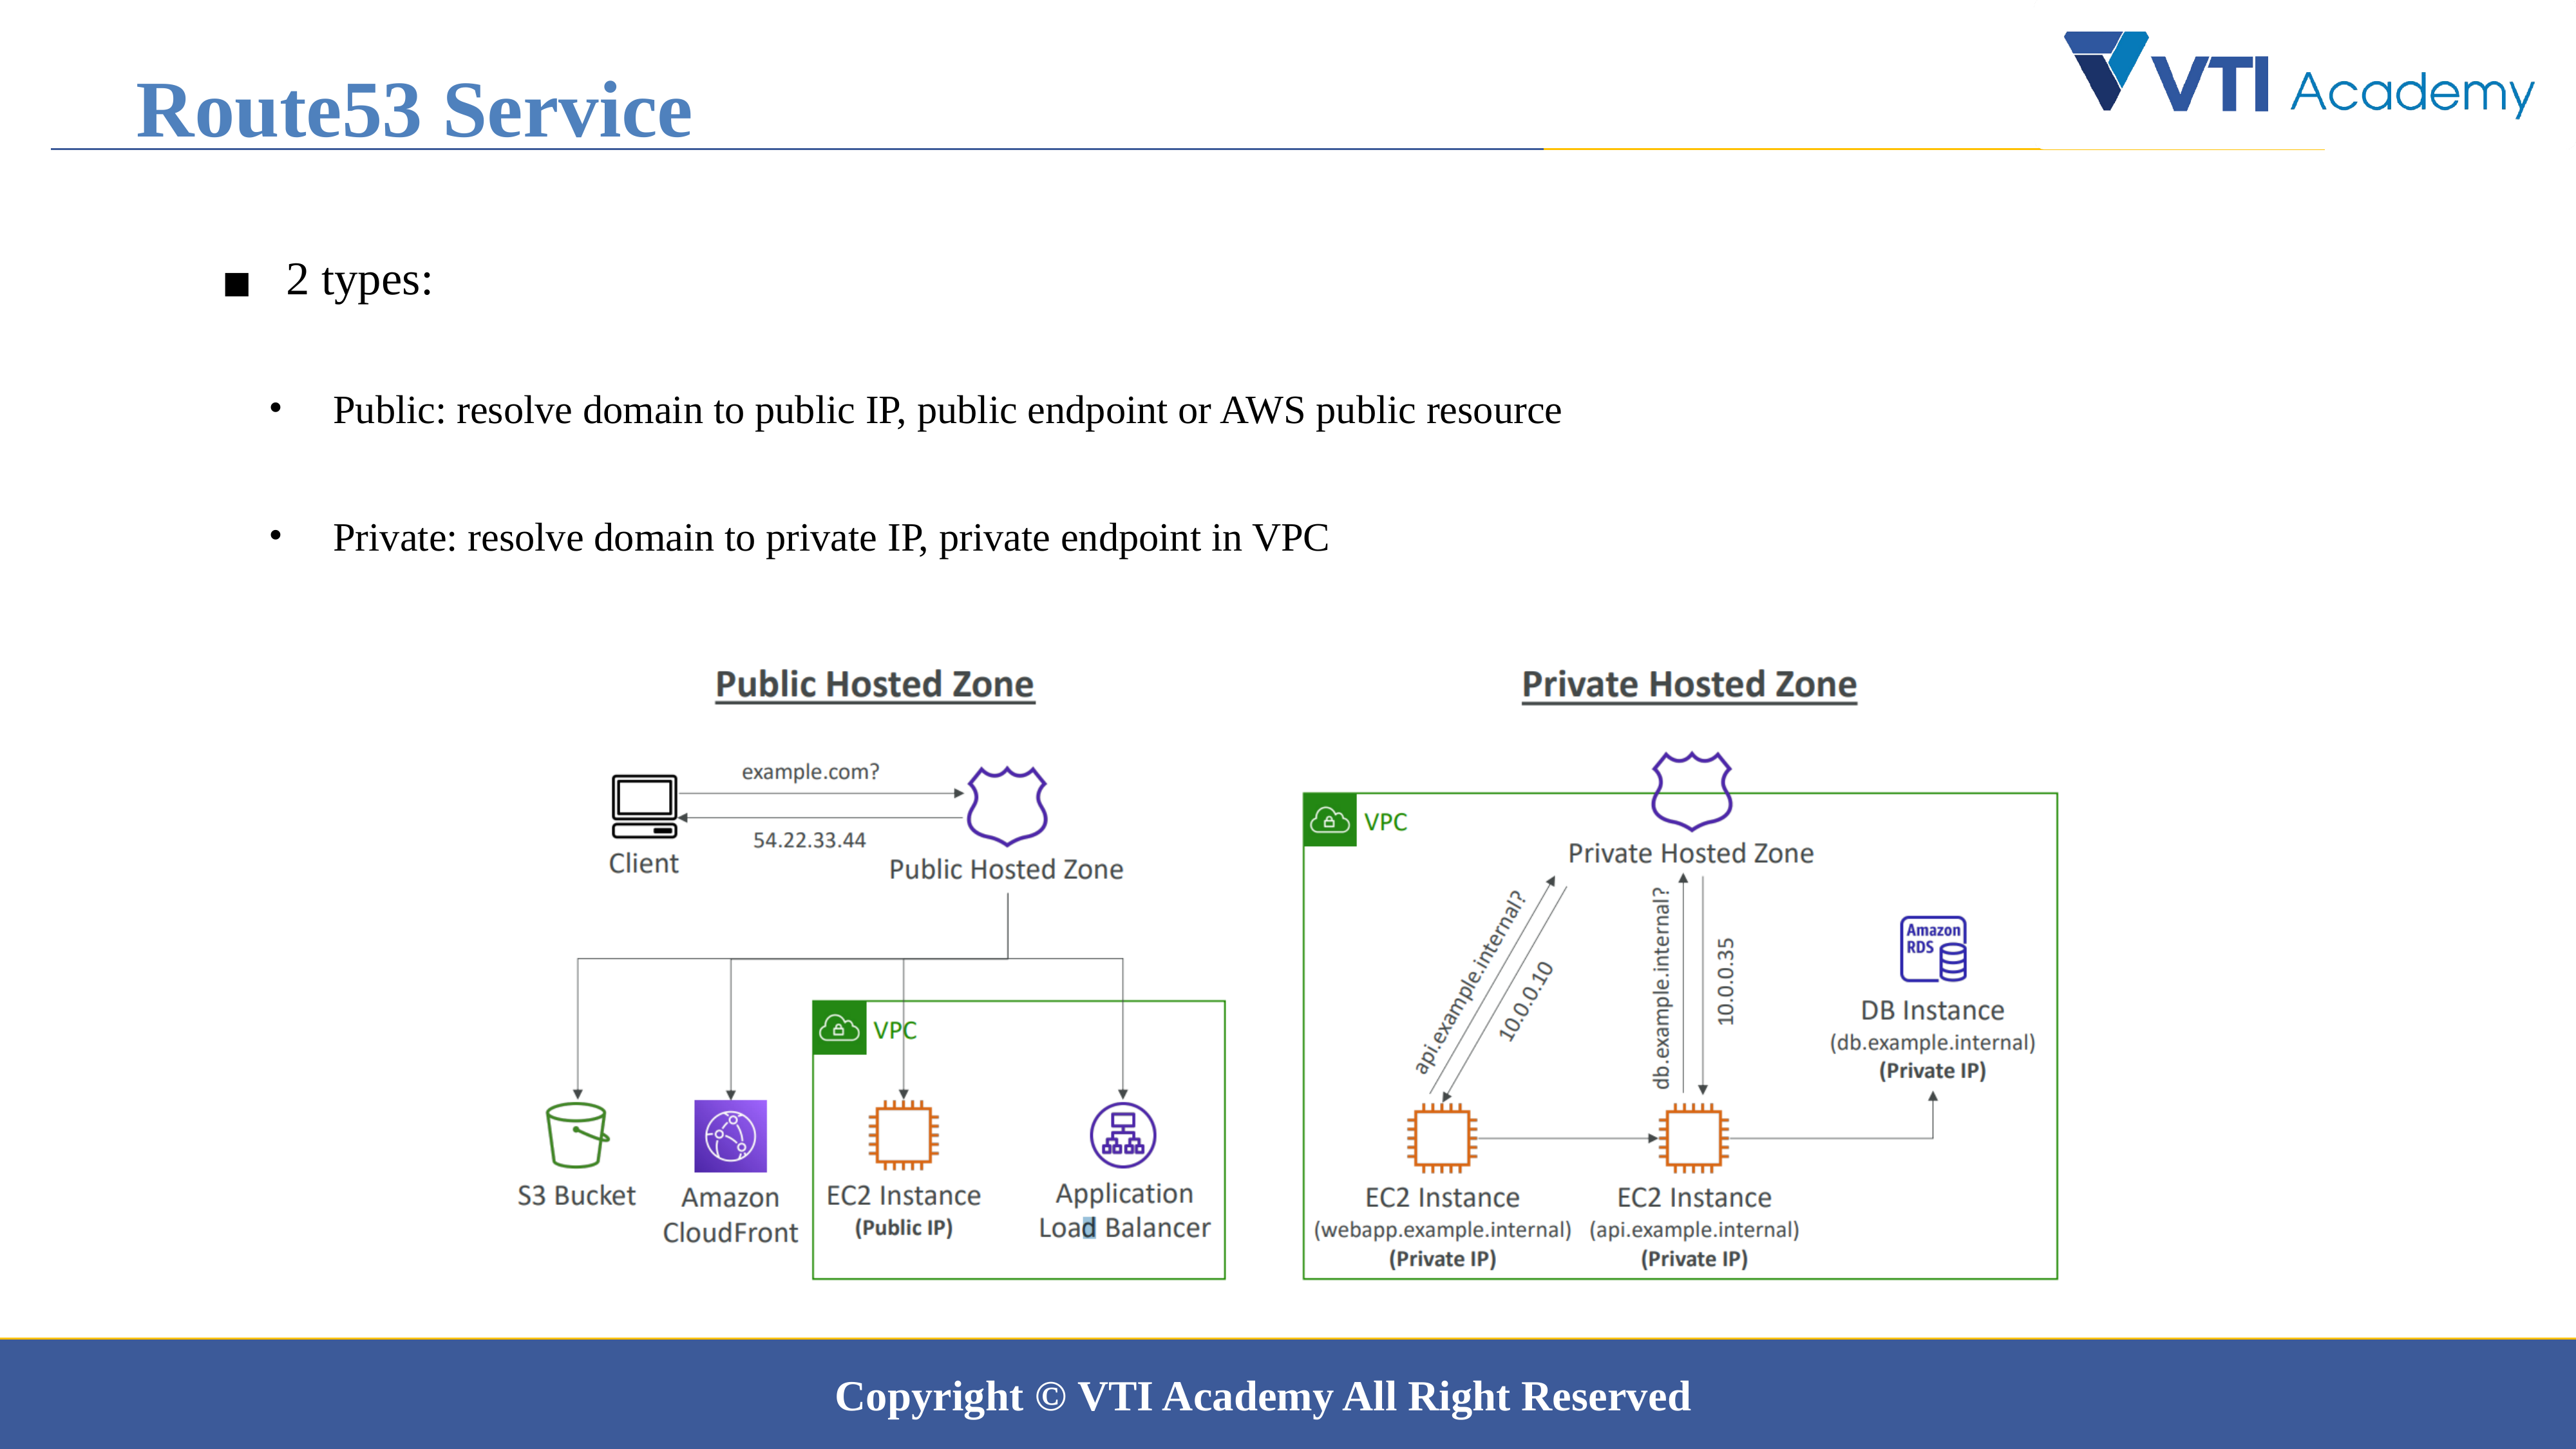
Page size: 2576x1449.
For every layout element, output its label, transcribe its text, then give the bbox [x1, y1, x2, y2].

text_box 2 types: Public: resolve domain to public IP, public endpoint or AWS public resource Private: resolve domain to private IP, private endpoint in VPC [118, 243, 1744, 583]
picture [507, 654, 2069, 1285]
picture [2034, 0, 2576, 149]
text_box Route53 Service [126, 60, 1352, 149]
